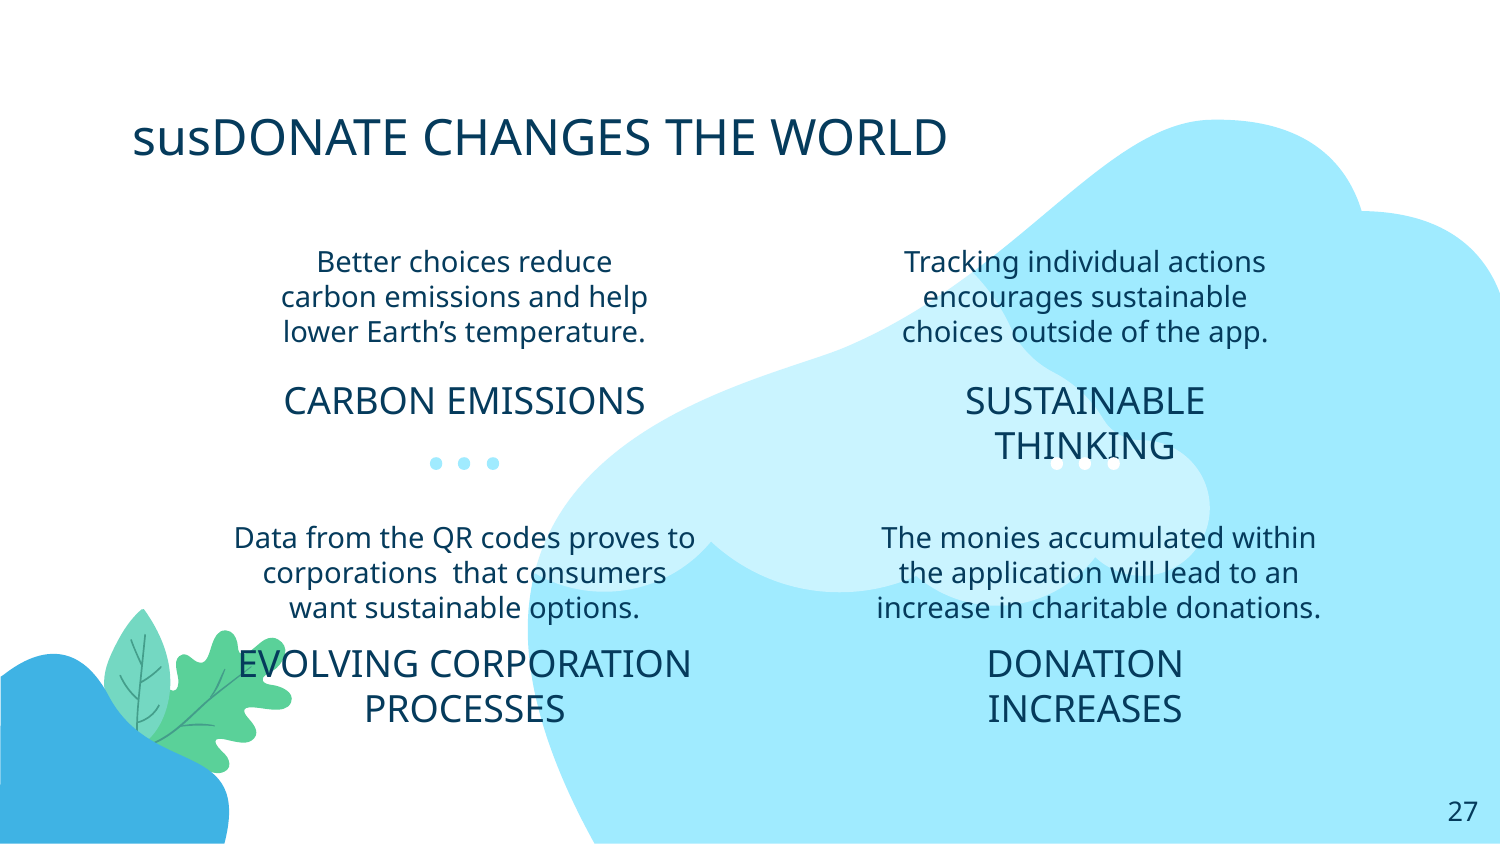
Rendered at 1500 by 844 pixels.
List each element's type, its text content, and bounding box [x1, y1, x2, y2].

title CARBON EMISSIONS [250, 362, 679, 444]
subtitle Data from the QR codes proves to corporations that consumers want sustainable options. [210, 482, 719, 625]
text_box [427, 456, 502, 471]
subtitle Tracking individual actions encourages sustainable choices outside of the app. [871, 220, 1300, 362]
title susDONATE CHANGES THE WORLD [117, 90, 1383, 185]
title EVOLVING CORPORATION PROCESSES [182, 624, 747, 706]
slide_number ‹#› [1403, 779, 1494, 844]
subtitle Better choices reduce carbon emissions and help lower Earth’s temperature. [250, 220, 679, 362]
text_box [1048, 456, 1123, 471]
subtitle The monies accumulated within the application will lead to an increase in charitable donations. [849, 482, 1349, 625]
title DONATION INCREASES [871, 624, 1300, 706]
title SUSTAINABLE THINKING [871, 362, 1300, 444]
